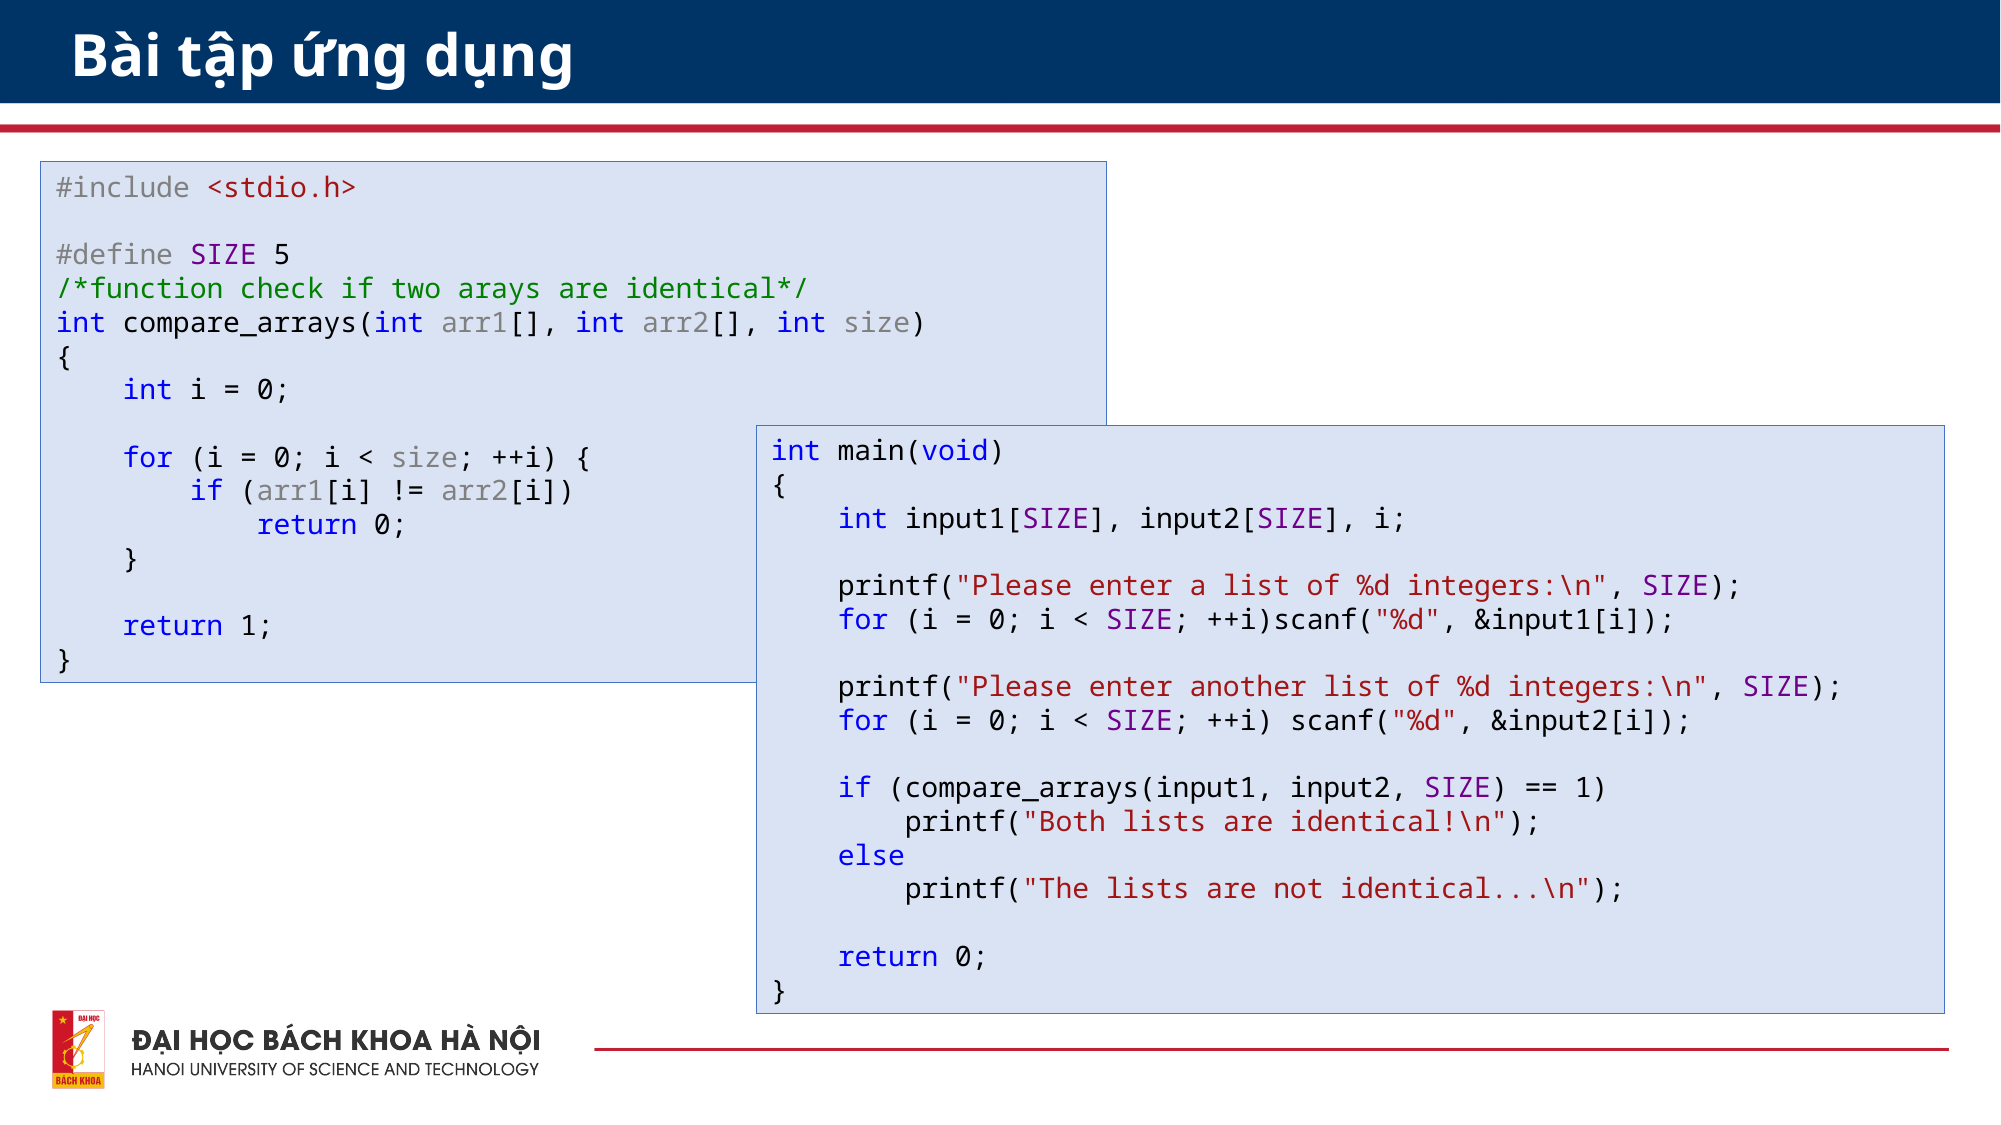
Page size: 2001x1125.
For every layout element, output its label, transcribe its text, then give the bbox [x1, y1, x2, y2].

text_box #include <stdio.h> #define SIZE 5 /*function check if two arays are identical*/ int compare_arrays(int arr1[], int arr2[], int size) { int i = 0; for (i = 0; i < size; ++i) { if (arr1[i] != arr2[i]) return 0; } return 1; } [40, 161, 1107, 683]
text_box int main(void) { int input1[SIZE], input2[SIZE], i; printf("Please enter a list of %d integers:\n", SIZE); for (i = 0; i < SIZE; ++i)scanf("%d", &input1[i]); printf("Please enter another list of %d integers:\n", SIZE); for (i = 0; i < SIZE; ++i) scanf("%d", &input2[i]); if (compare_arrays(input1, input2, SIZE) == 1) printf("Both lists are identical!\n"); else printf("The lists are not identical...\n"); return 0; } [756, 425, 1945, 1014]
title Bài tập ứng dụng [55, 18, 1945, 90]
picture [0, 0, 2001, 1125]
